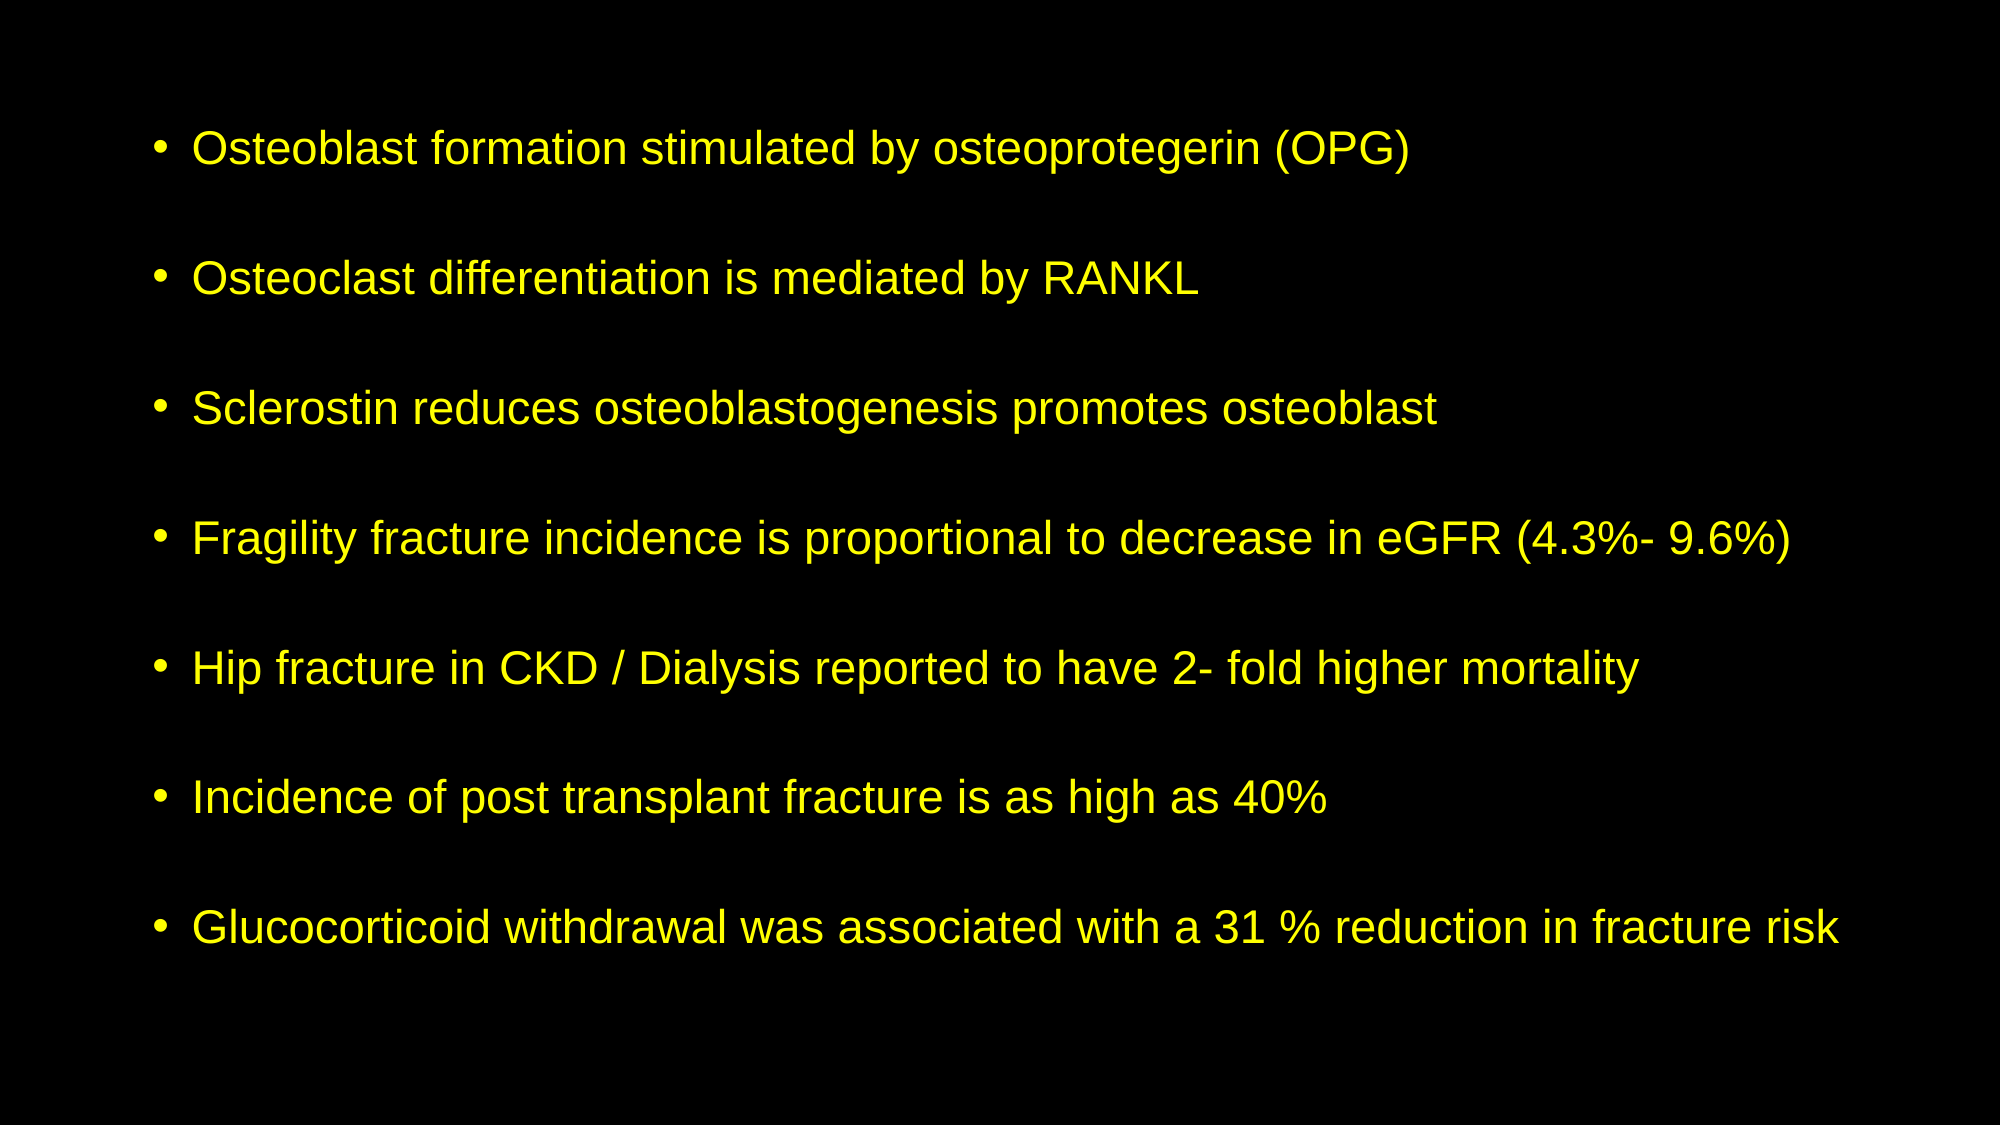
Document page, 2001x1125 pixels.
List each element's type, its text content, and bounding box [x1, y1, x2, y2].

list Osteoblast formation stimulated by osteoprotegerin (OPG) Osteoclast differentiation is mediated by RANKL Sclerostin reduces osteoblastogenesis promotes osteoblast Fragility fracture incidence is proportional to decrease in eGFR (4.3%- 9.6%) Hip fracture in CKD / Dialysis reported to have 2- fold higher mortality Incidence of post transplant fracture is as high as 40% Glucocorticoid withdrawal was associated with a 31 % reduction in fracture risk [137, 53, 1863, 1014]
